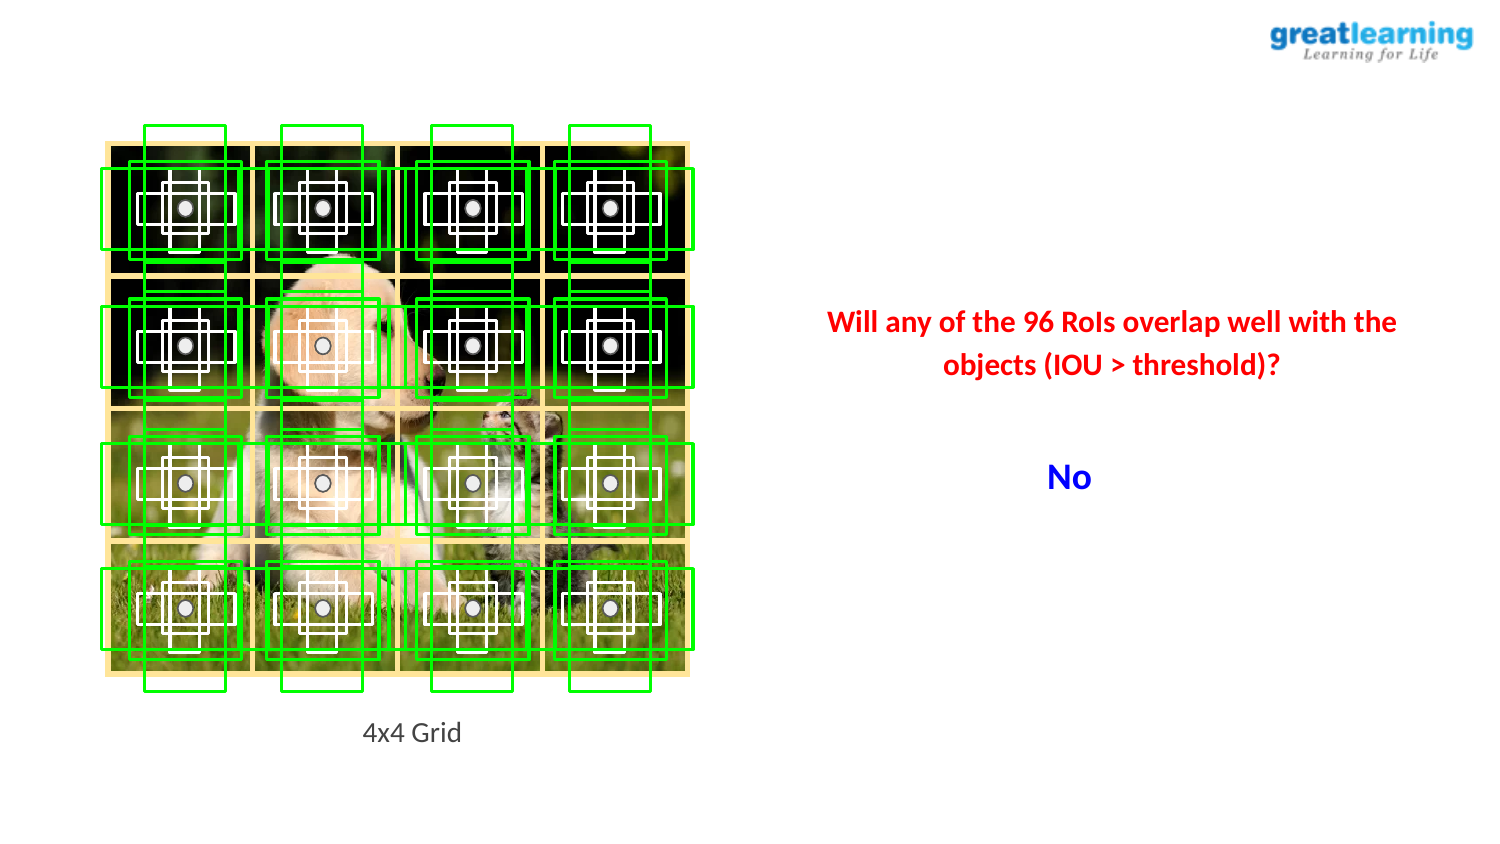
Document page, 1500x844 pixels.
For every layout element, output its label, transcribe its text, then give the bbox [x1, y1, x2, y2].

text_box Will any of the 96 RoIs overlap well with the objects (IOU > threshold)? [788, 276, 1437, 402]
picture [1270, 20, 1474, 63]
text_box [144, 125, 226, 141]
text_box [281, 125, 363, 141]
text_box [281, 682, 363, 692]
text_box 4x4 Grid [174, 697, 651, 766]
picture [107, 142, 688, 674]
text_box [431, 125, 513, 141]
text_box [431, 682, 513, 692]
text_box [569, 682, 651, 692]
text_box No [774, 421, 1365, 528]
text_box [569, 125, 651, 141]
text_box [144, 682, 226, 692]
